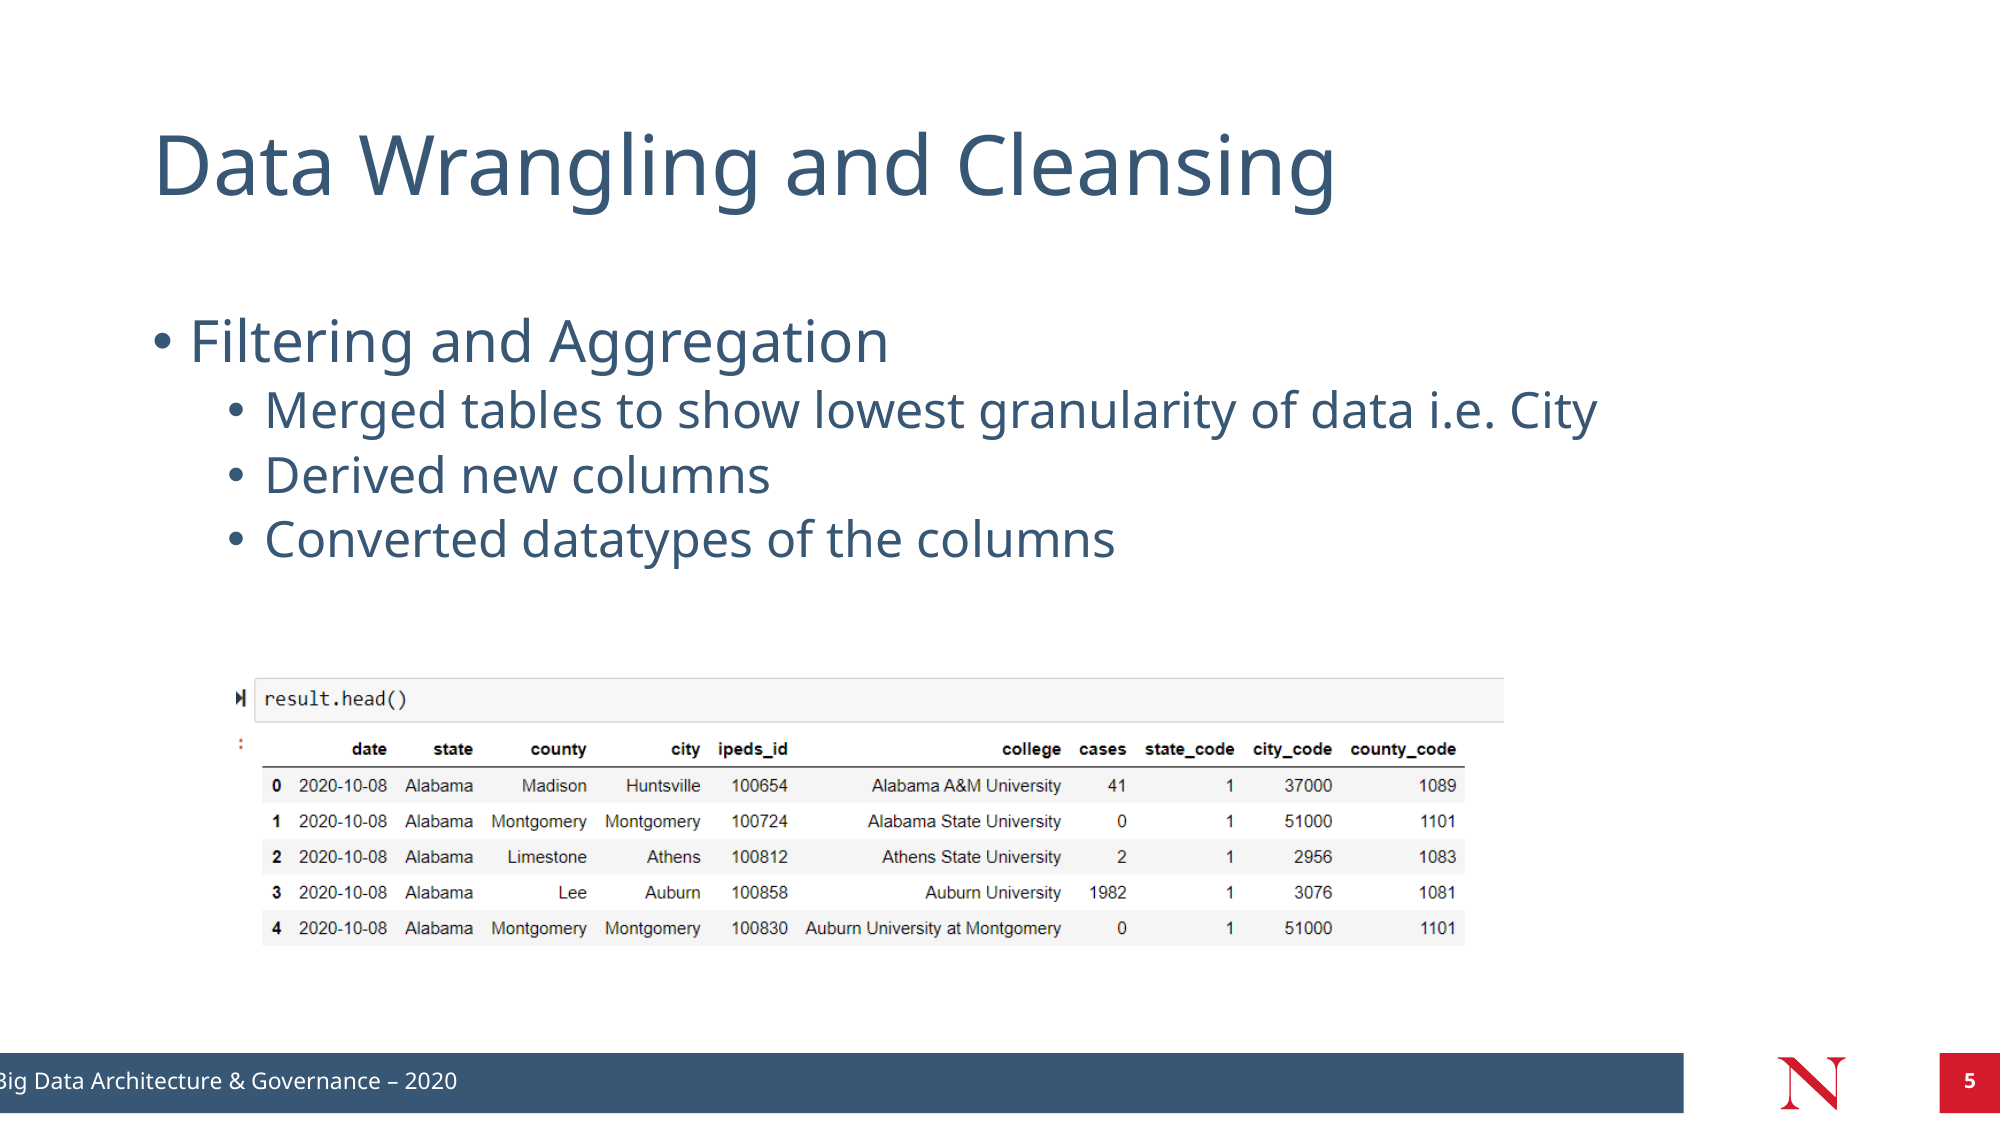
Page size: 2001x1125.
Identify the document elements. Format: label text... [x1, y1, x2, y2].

list Filtering and Aggregation Merged tables to show lowest granularity of data i.e. City Derived new columns Converted datatypes of the columns [137, 304, 1863, 1038]
picture [1766, 1038, 1857, 1125]
title Data Wrangling and Cleansing [137, 59, 1863, 278]
picture [236, 671, 1504, 971]
